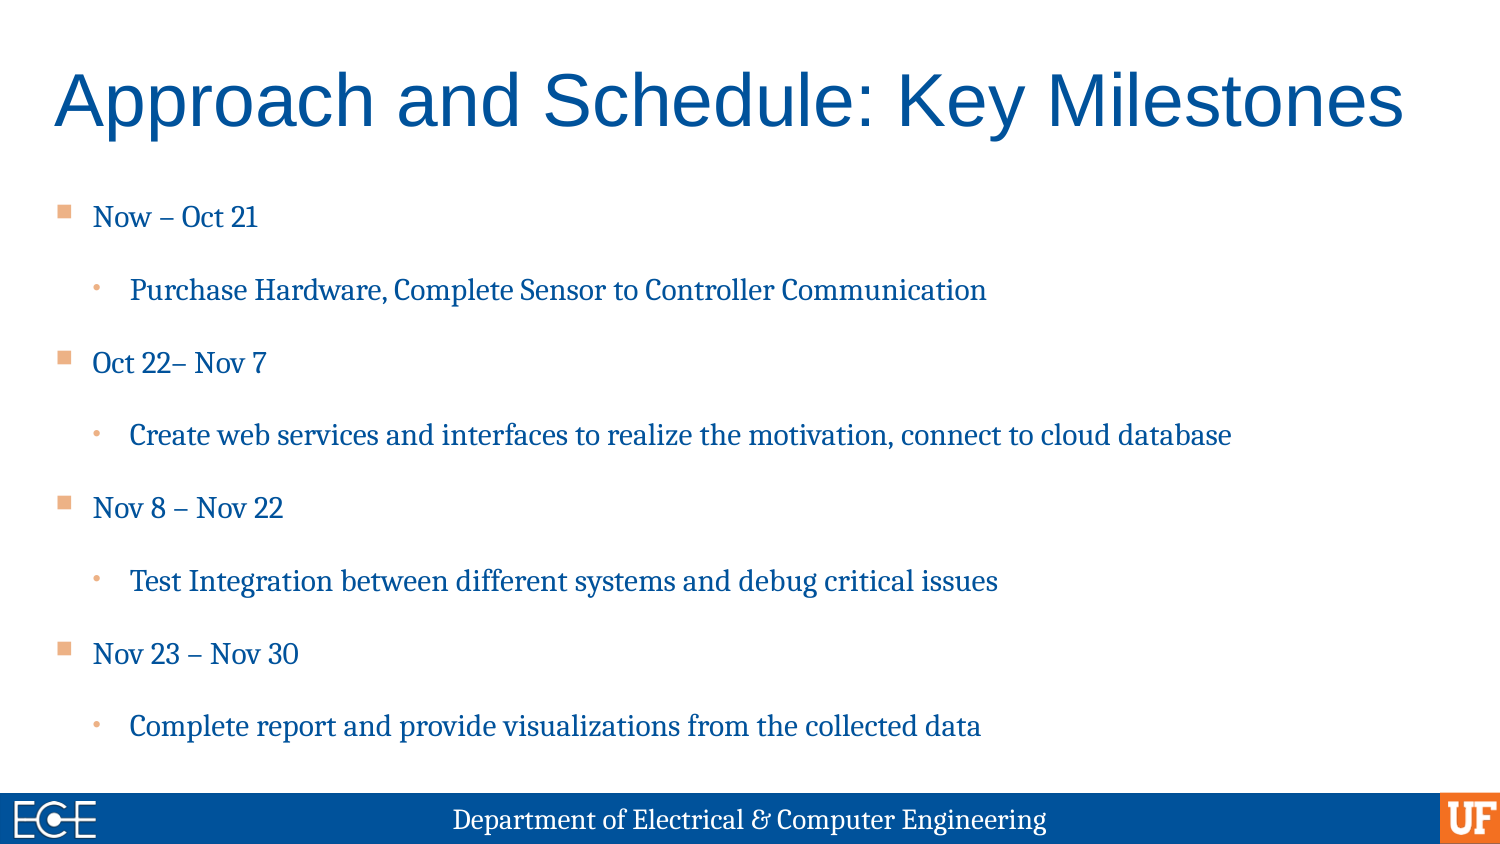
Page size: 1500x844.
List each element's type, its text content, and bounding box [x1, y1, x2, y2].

picture [1448, 801, 1497, 835]
list Now – Oct 21 Purchase Hardware, Complete Sensor to Controller Communication Oct 22– Nov 7 Create web services and interfaces to realize the motivation, connect to cloud database Nov 8 – Nov 22 Test Integration between different systems and debug critical issues Nov 23 – Nov 30 Complete report and provide visualizations from the collected data [47, 188, 1446, 753]
picture [13, 801, 102, 840]
title Approach and Schedule: Key Milestones [47, 43, 1446, 182]
